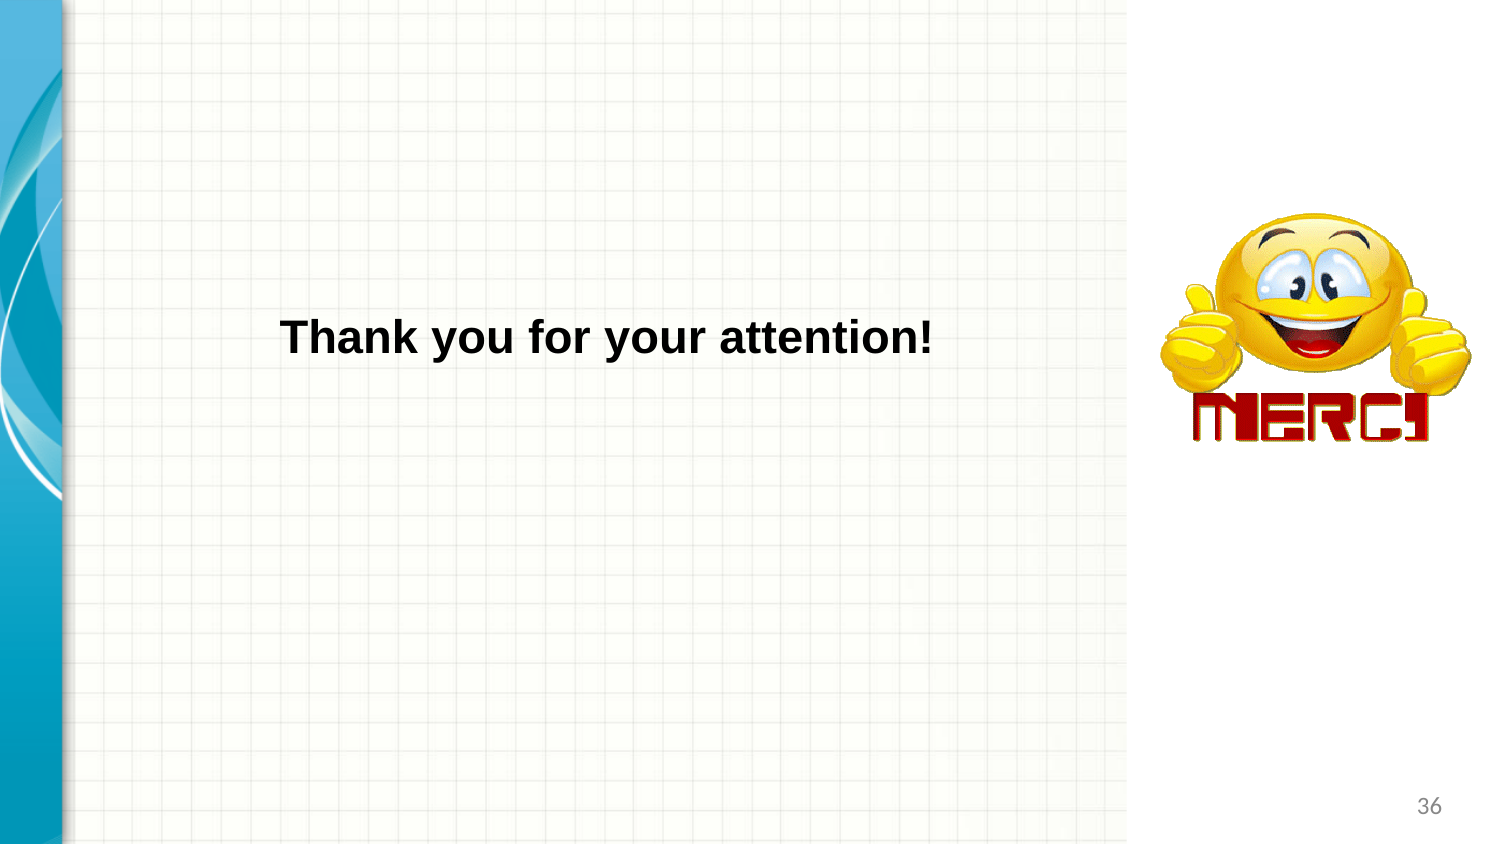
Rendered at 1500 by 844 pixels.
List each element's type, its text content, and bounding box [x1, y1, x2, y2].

picture [0, 0, 1127, 844]
list Thank you for your attention! [70, 309, 1145, 439]
picture [1152, 206, 1485, 456]
slide_number ‹#› [1406, 787, 1450, 821]
